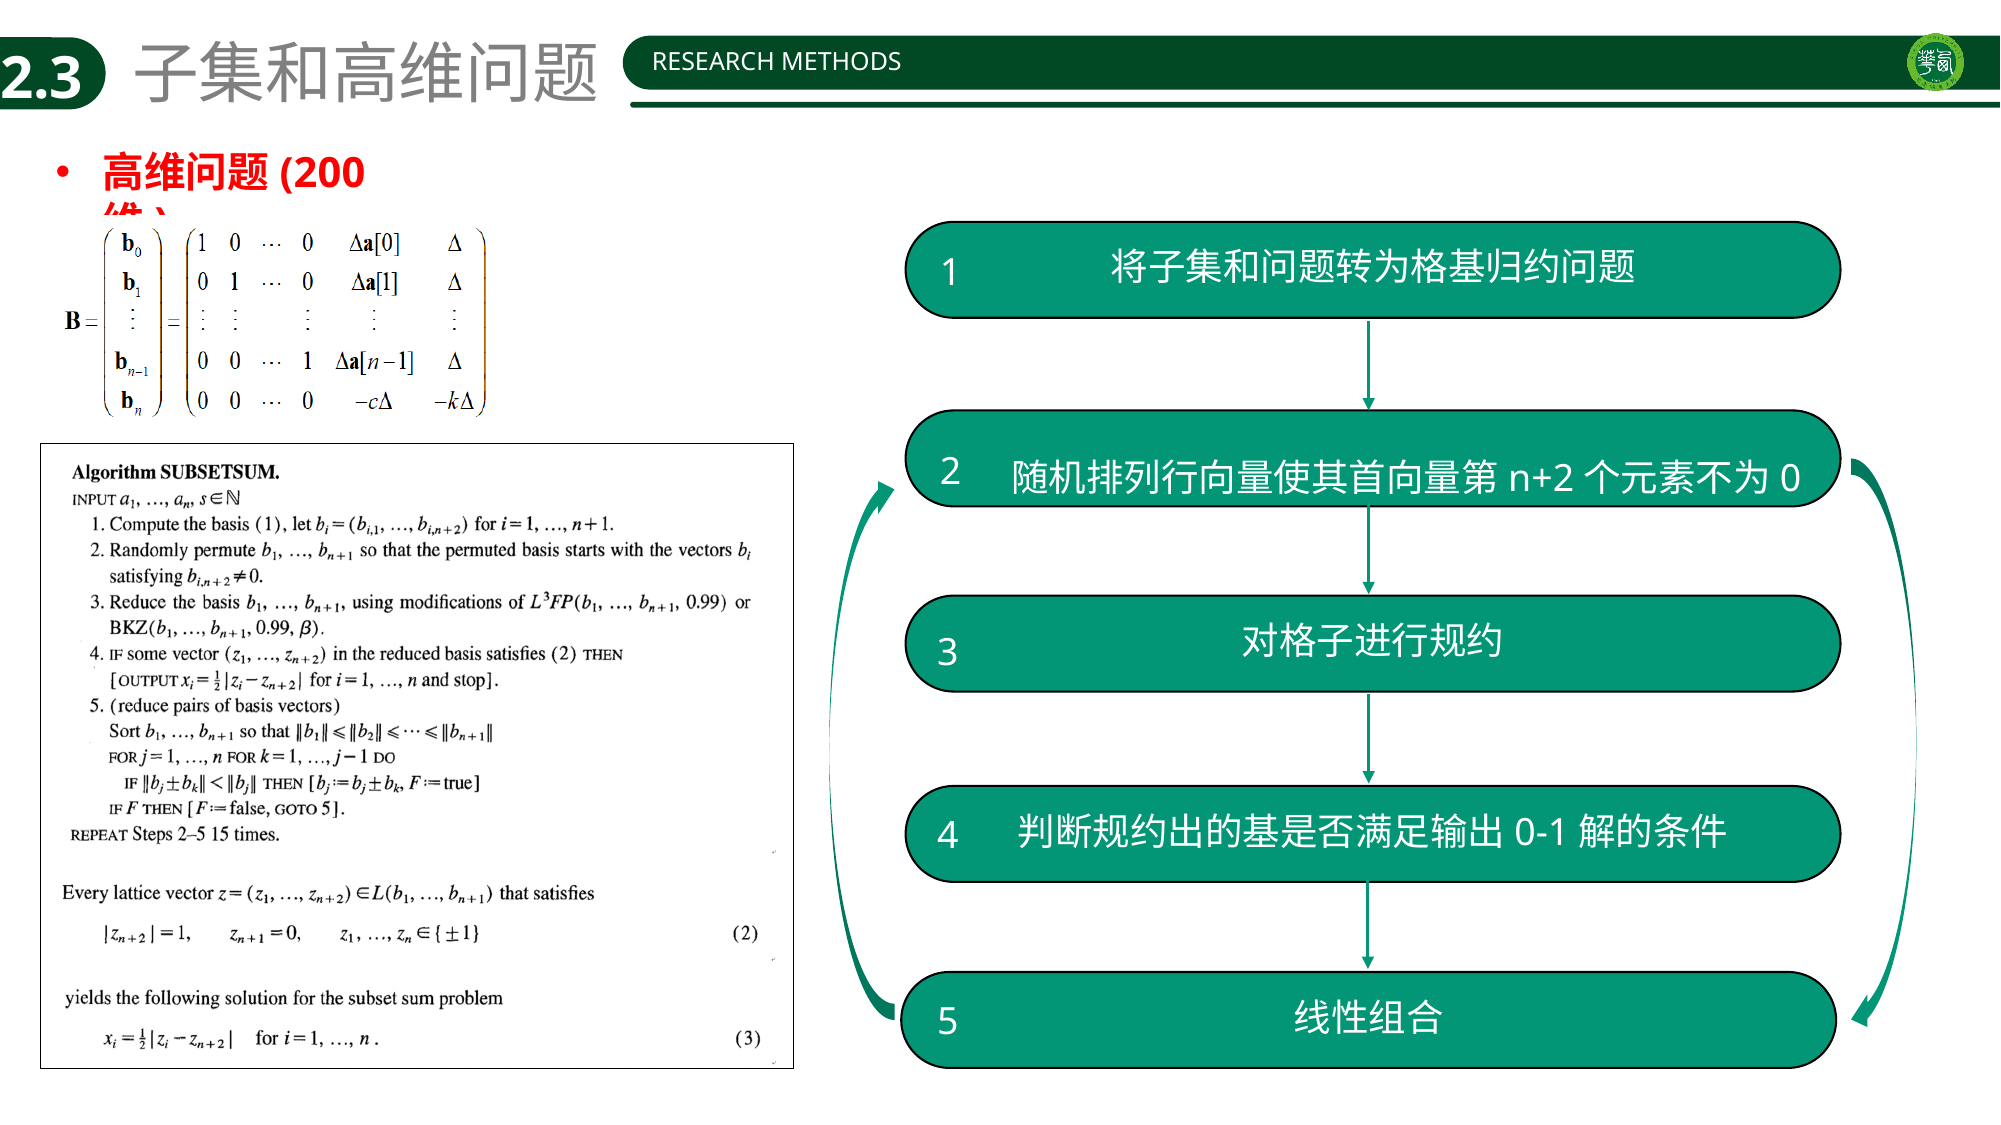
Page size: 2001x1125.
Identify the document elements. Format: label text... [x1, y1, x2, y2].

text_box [40, 138, 1917, 233]
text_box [622, 35, 2000, 108]
picture [40, 444, 794, 1068]
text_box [829, 176, 1917, 1068]
text_box 2.3 [0, 33, 112, 118]
picture [1907, 33, 1964, 91]
picture [50, 215, 509, 440]
text_box 子集和高维问题 [116, 23, 615, 119]
